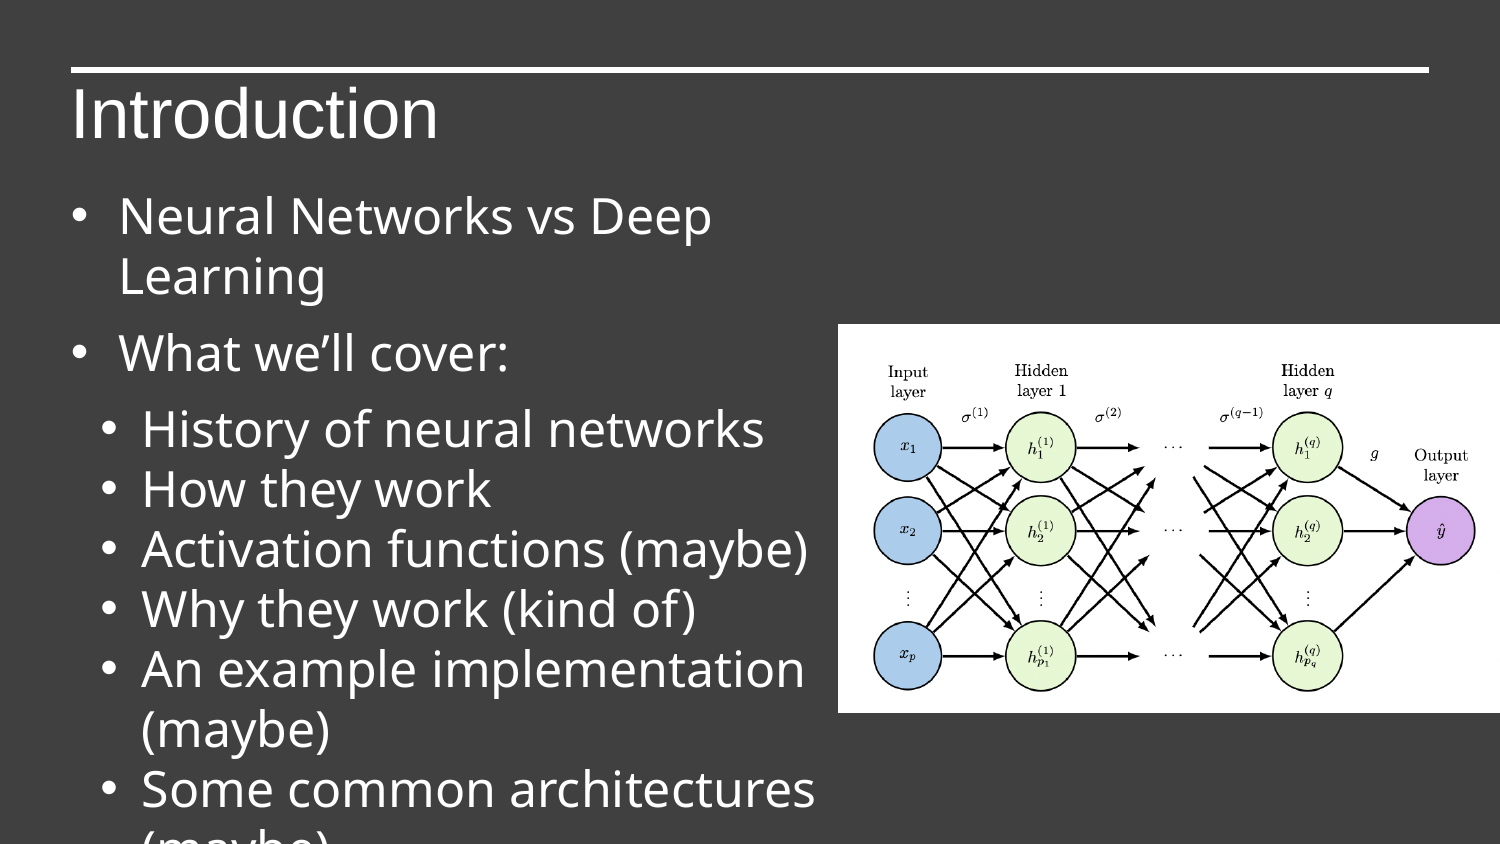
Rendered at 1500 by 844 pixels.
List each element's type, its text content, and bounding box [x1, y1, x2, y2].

list Introduction [70, 67, 1430, 183]
list Neural Networks vs Deep Learning What we’ll cover: History of neural networks How they work Activation functions (maybe) Why they work (kind of) An example implementation (maybe) Some common architectures (maybe) [70, 184, 887, 660]
picture [838, 323, 1500, 713]
